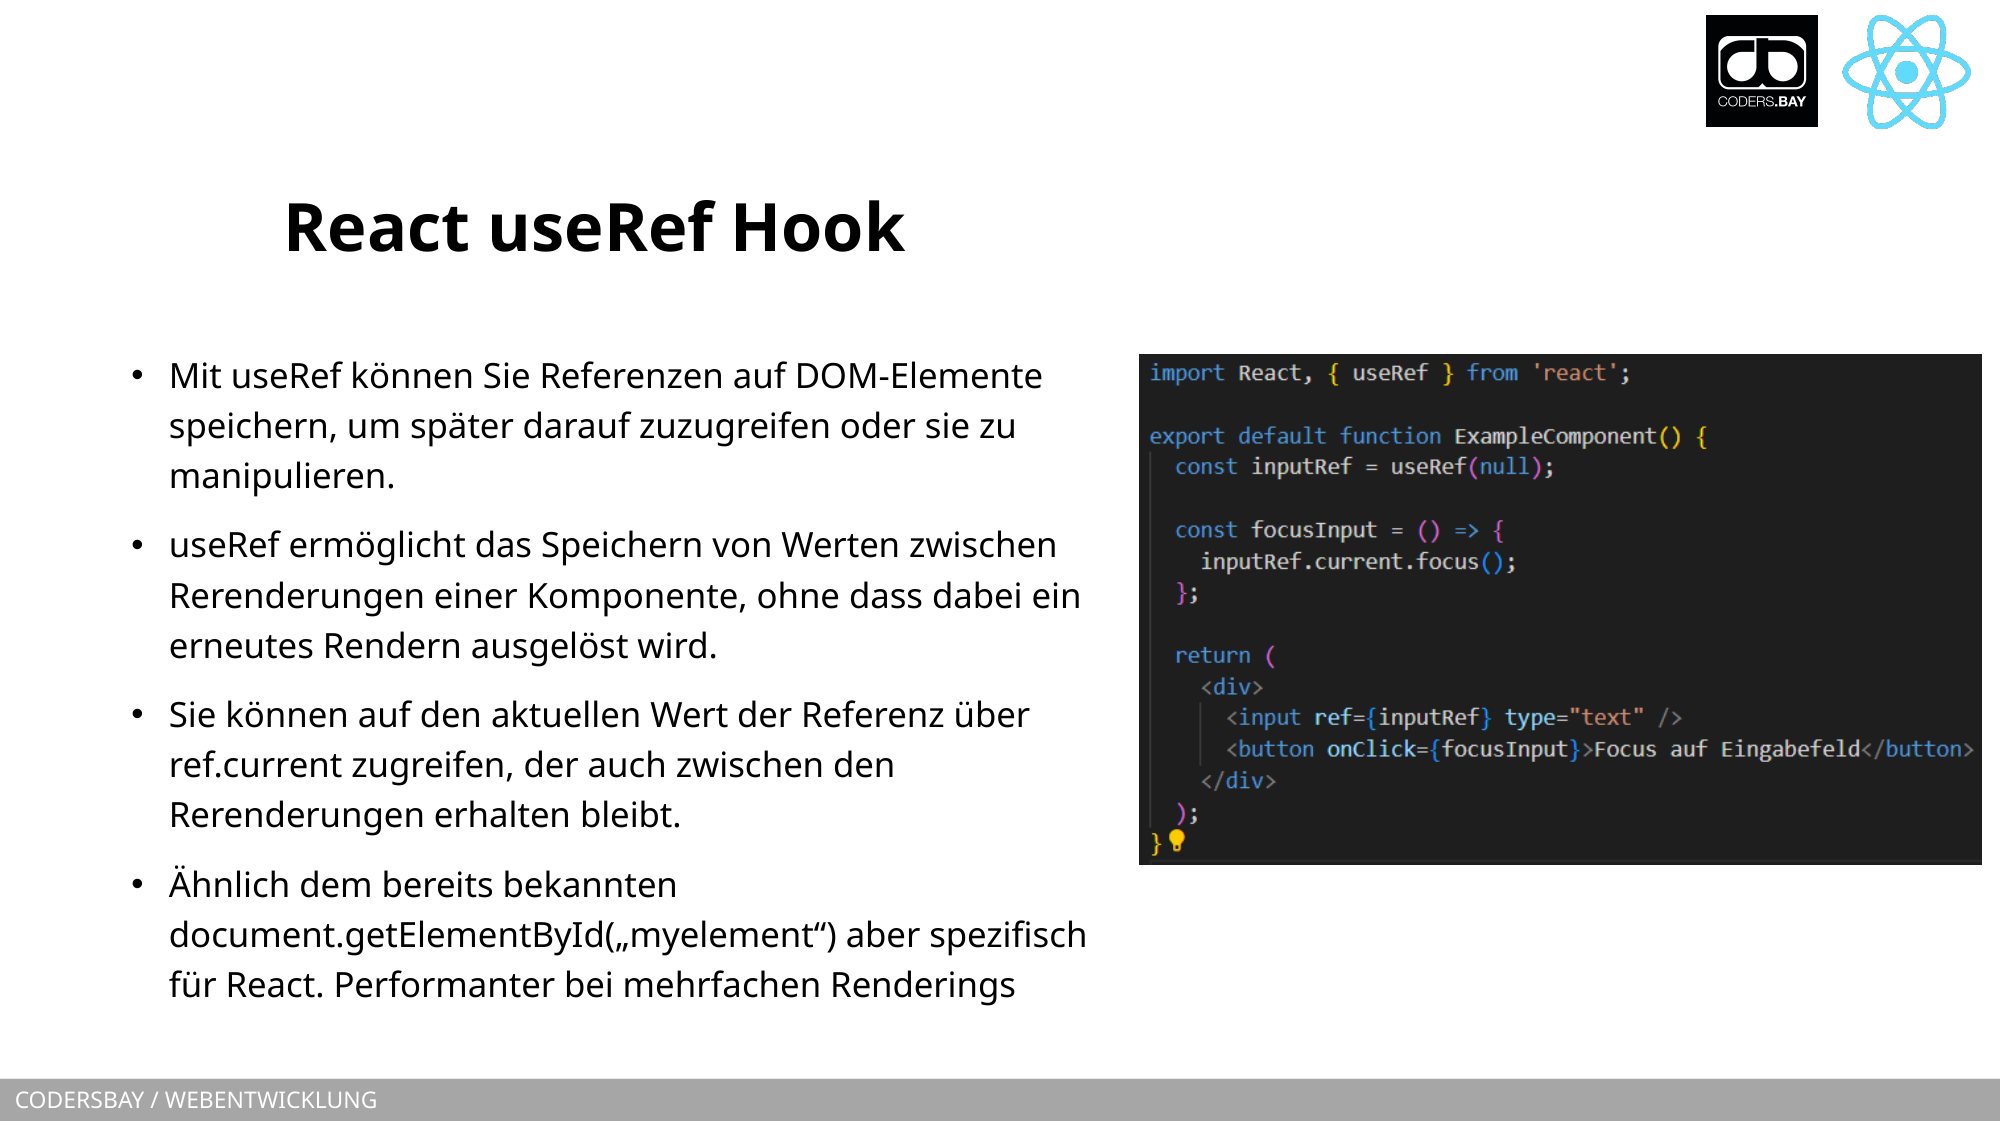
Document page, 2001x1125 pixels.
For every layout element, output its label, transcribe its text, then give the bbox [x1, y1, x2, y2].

title React useRef Hook [268, 112, 1732, 338]
picture [1706, 15, 1818, 127]
picture [1139, 354, 1982, 865]
picture [1841, 15, 1972, 129]
list Mit useRef können Sie Referenzen auf DOM-Elemente speichern, um später darauf zuzugreifen oder sie zu manipulieren. useRef ermöglicht das Speichern von Werten zwischen Rerenderungen einer Komponente, ohne dass dabei ein erneutes Rendern ausgelöst wird. Sie können auf den aktuellen Wert der Referenz über ref.current zugreifen, der auch zwischen den Rerenderungen erhalten bleibt. Ähnlich dem bereits bekannten document.getElementById(„myelement“) aber spezifisch für React. Performanter bei mehrfachen Renderings [116, 337, 1140, 1017]
